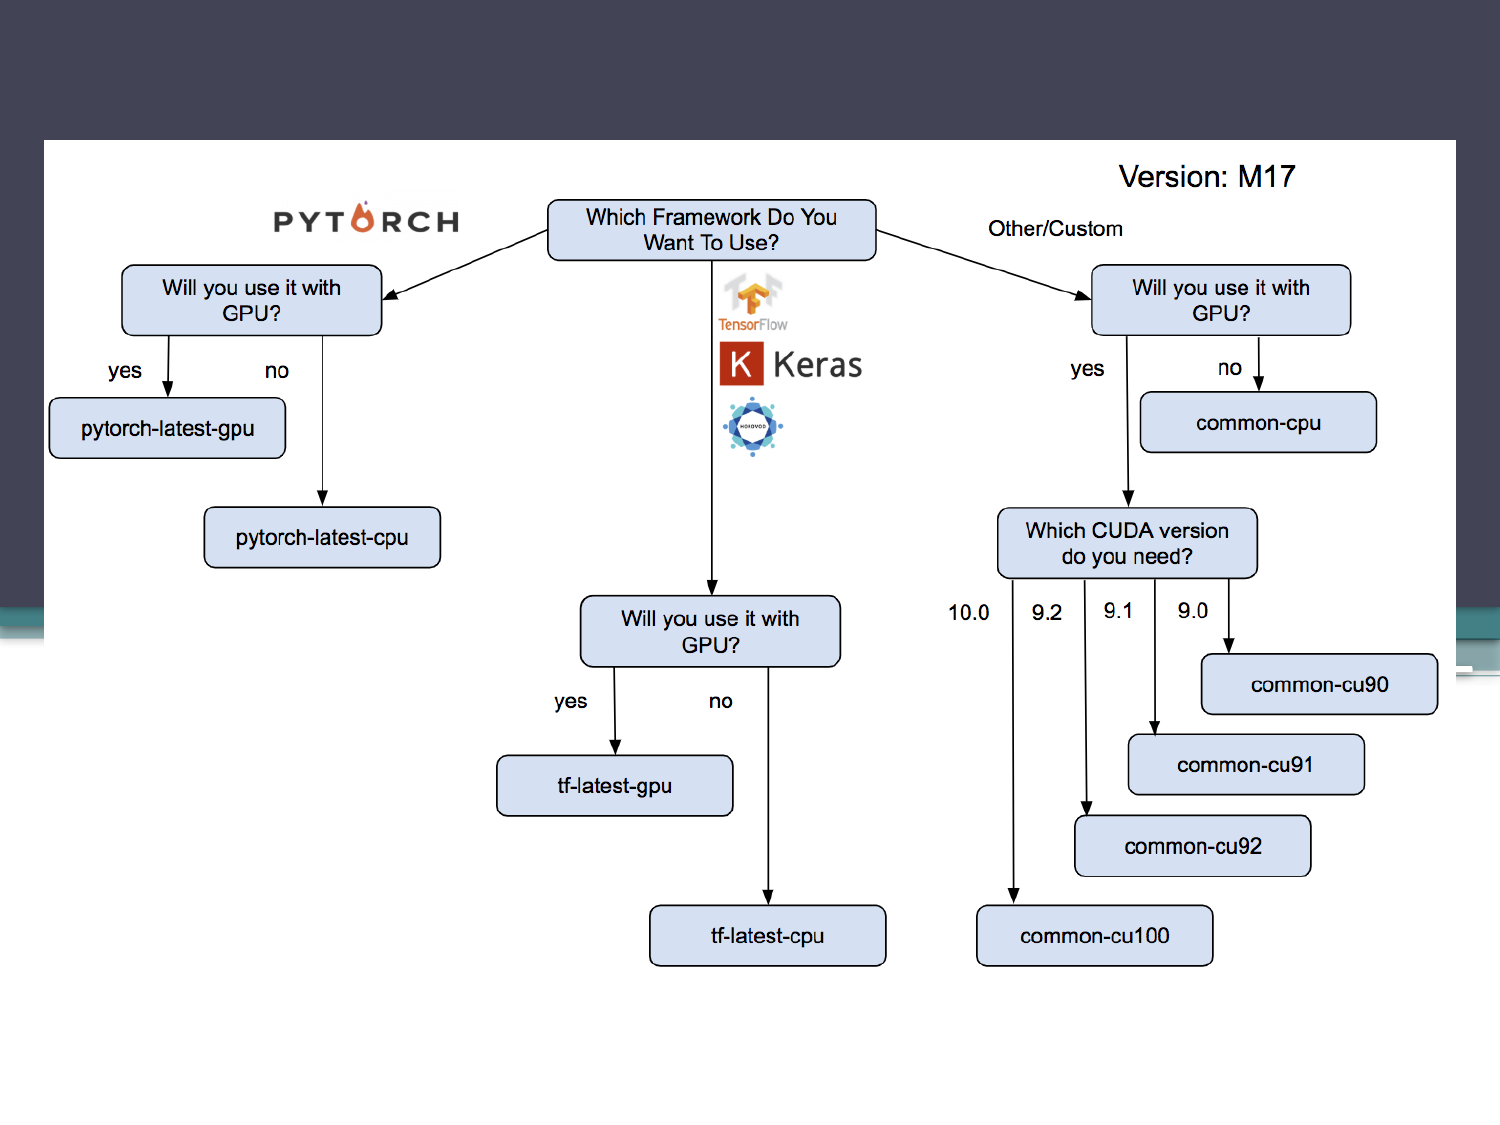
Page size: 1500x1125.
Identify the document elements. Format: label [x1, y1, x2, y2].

picture [44, 140, 1456, 985]
